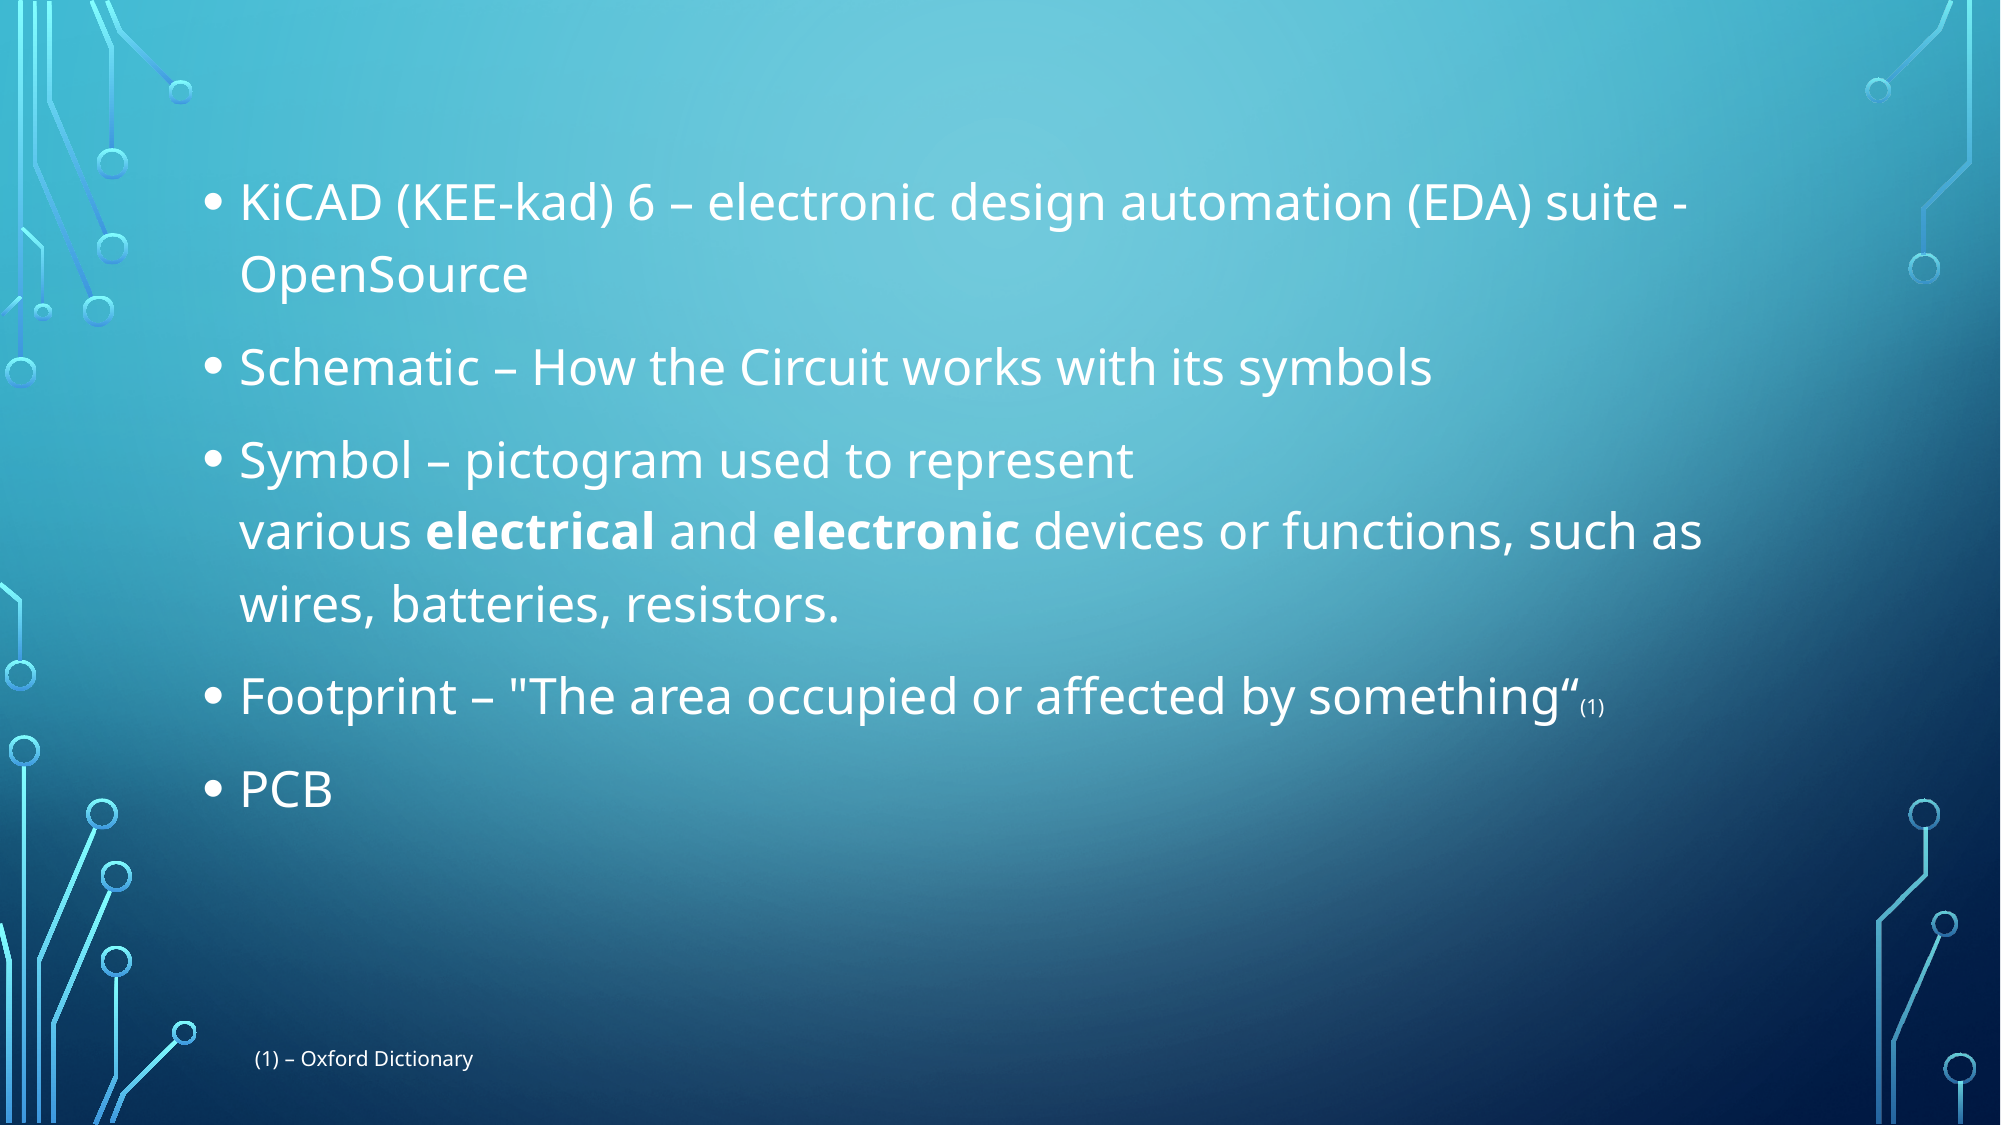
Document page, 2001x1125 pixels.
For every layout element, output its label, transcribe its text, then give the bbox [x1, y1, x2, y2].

list KiCAD (KEE-kad) 6 – electronic design automation (EDA) suite - OpenSource Schematic – How the Circuit works with its symbols Symbol – pictogram used to represent various electrical and electronic devices or functions, such as wires, batteries, resistors. Footprint – "The area occupied or affected by something“(1) PCB [187, 150, 1813, 950]
text_box (1) – Oxford Dictionary [239, 1038, 1204, 1078]
